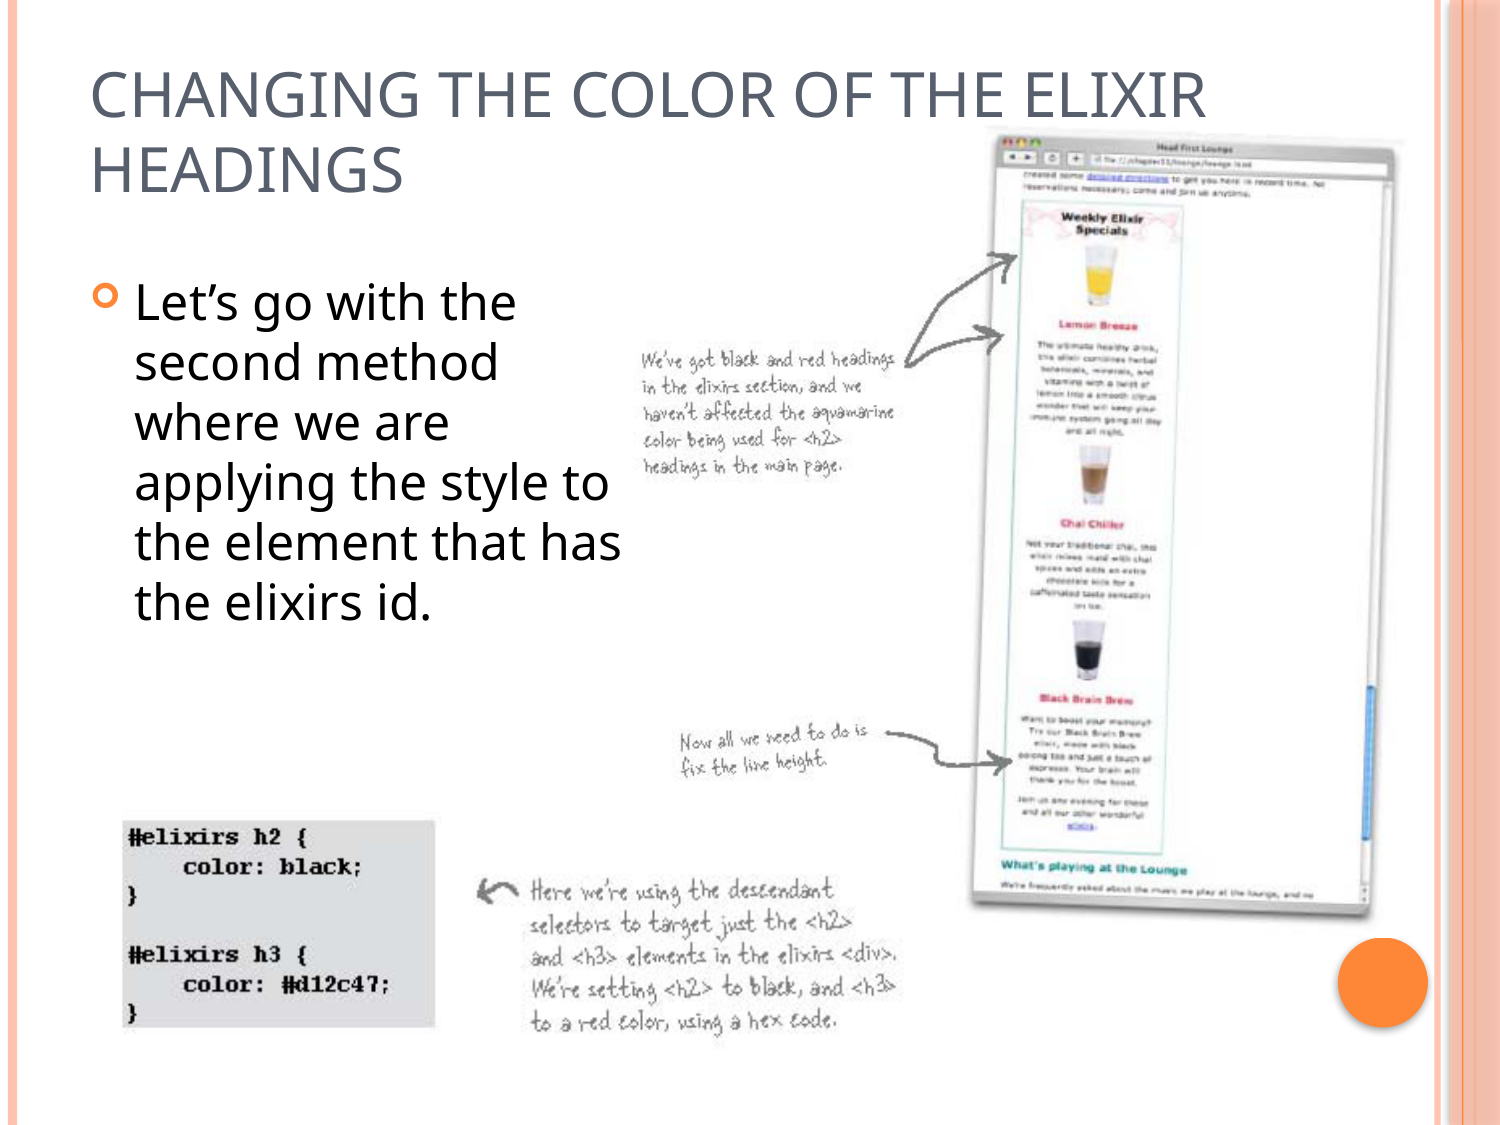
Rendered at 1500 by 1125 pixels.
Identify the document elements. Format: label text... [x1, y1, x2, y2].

title Changing the color of the elixir headings [75, 24, 1300, 213]
list Let’s go with the second method where we are applying the style to the element that has the elixirs id. [75, 262, 614, 600]
picture [99, 124, 1423, 1073]
